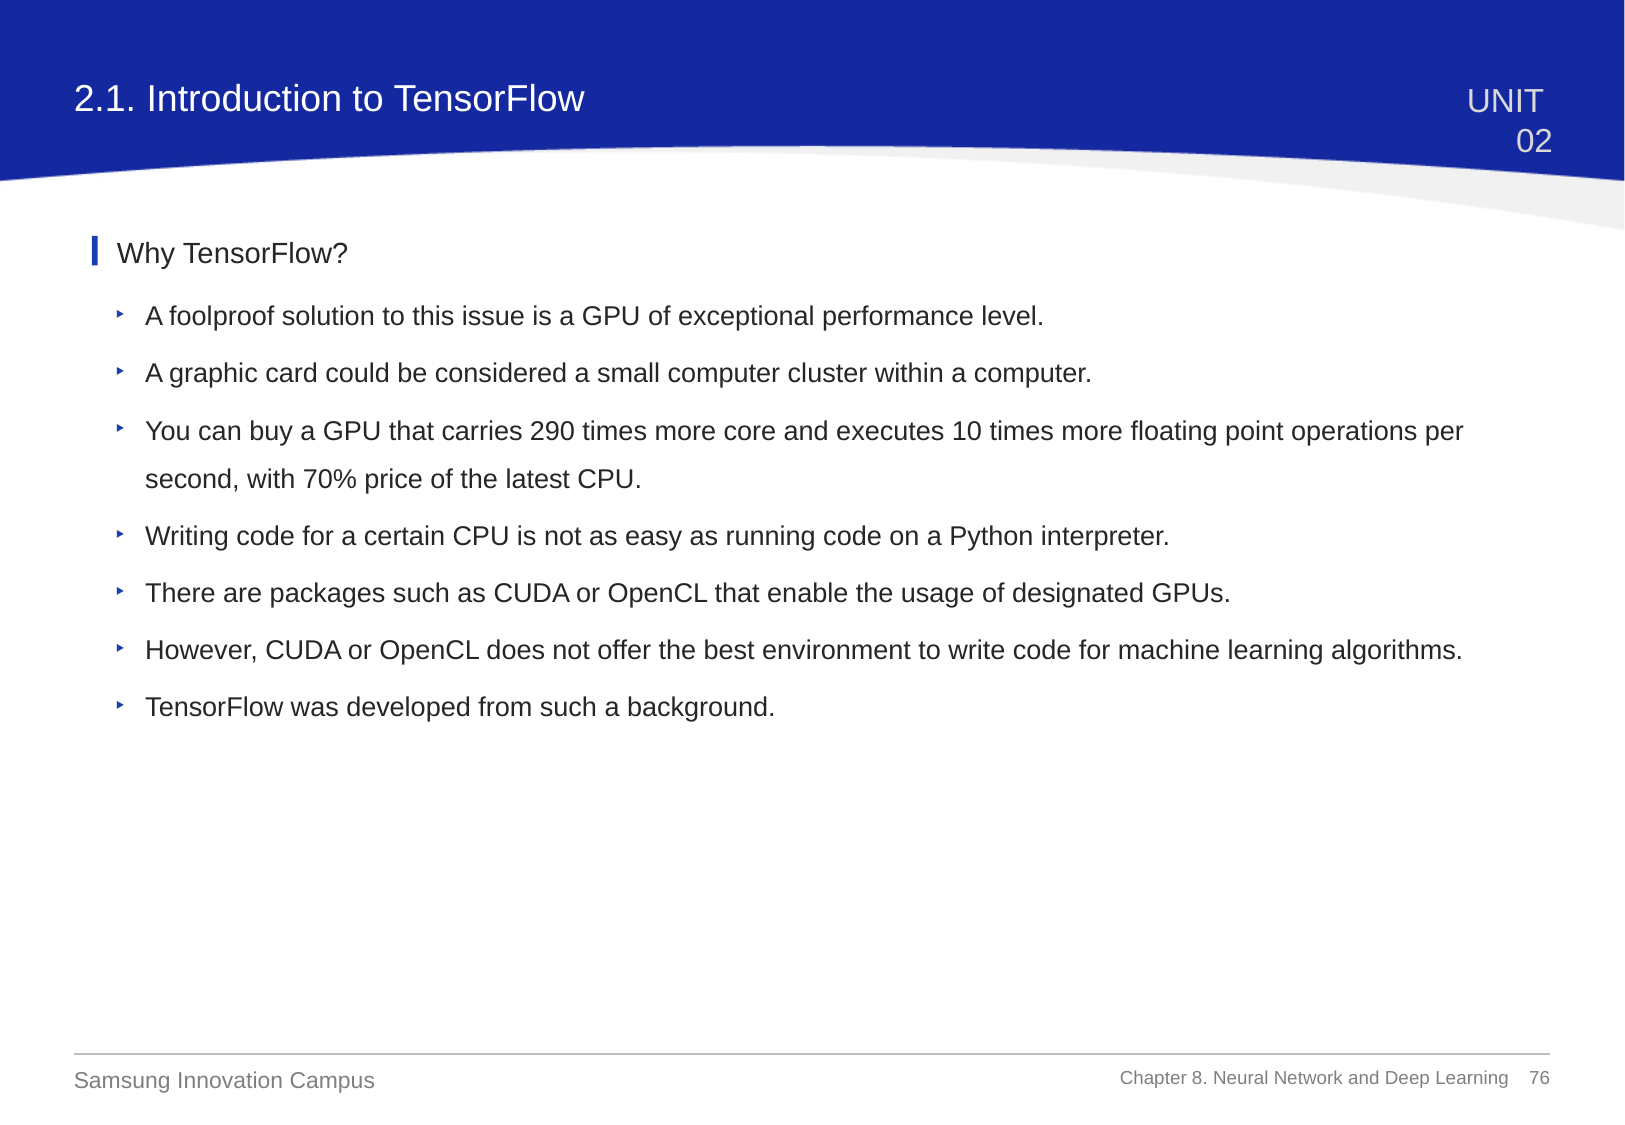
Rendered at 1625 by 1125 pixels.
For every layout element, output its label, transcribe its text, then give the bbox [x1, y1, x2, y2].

text_box A foolproof solution to this issue is a GPU of exceptional performance level. A graphic card could be considered a small computer cluster within a computer. You can buy a GPU that carries 290 times more core and executes 10 times more floating point operations per second, with 70% price of the latest CPU. Writing code for a certain CPU is not as easy as running code on a Python interpreter. There are packages such as CUDA or OpenCL that enable the usage of designated GPUs. However, CUDA or OpenCL does not offer the best environment to write code for machine learning algorithms. TensorFlow was developed from such a background. [115, 277, 1532, 735]
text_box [73, 73, 1554, 120]
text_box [91, 233, 1533, 270]
picture [0, 0, 1625, 1125]
